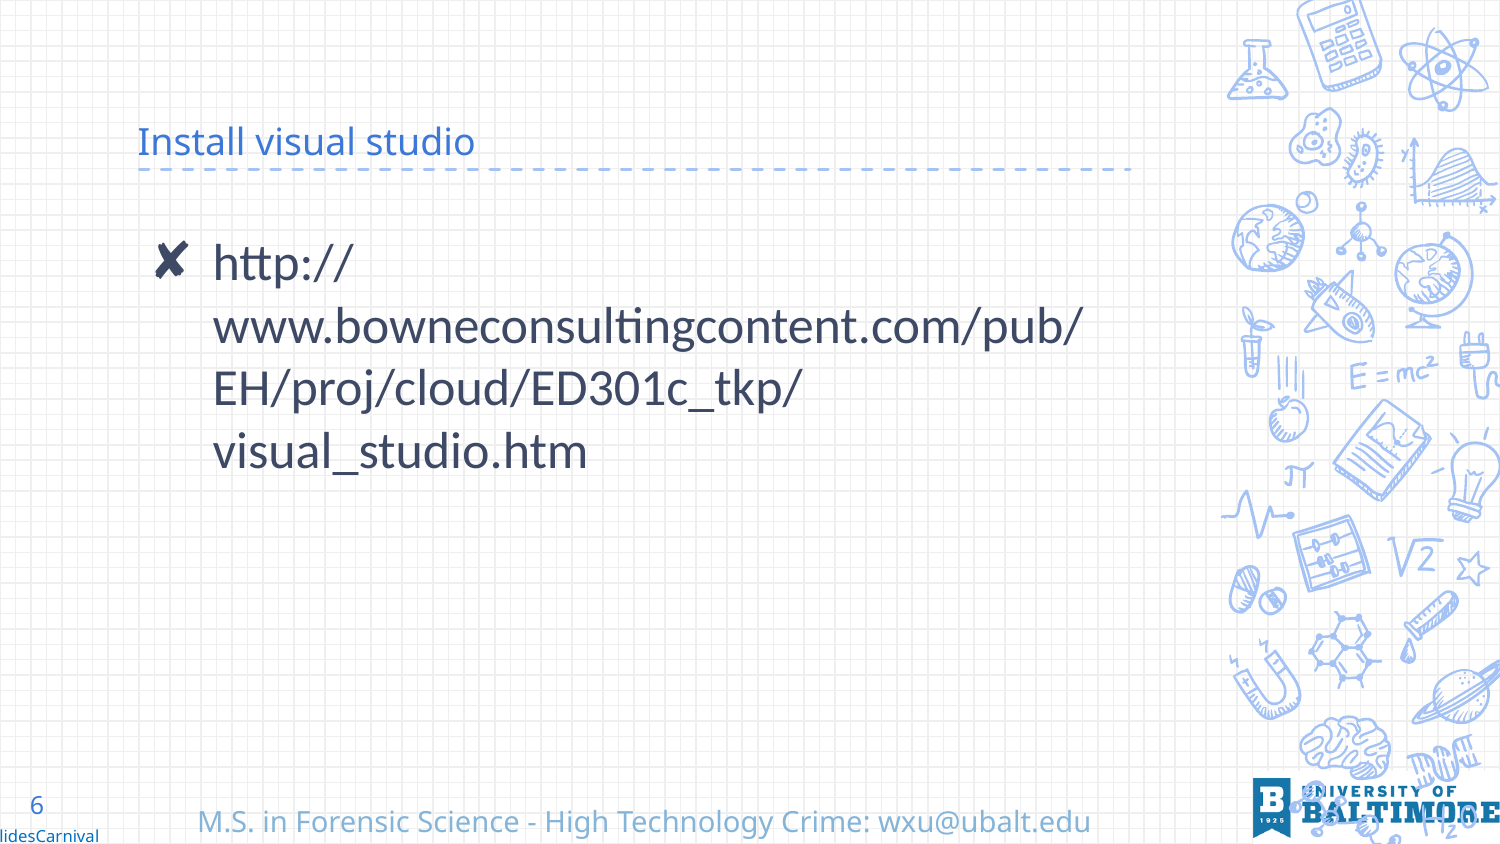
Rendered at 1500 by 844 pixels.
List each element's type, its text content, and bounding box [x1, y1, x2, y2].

picture [1316, 786, 1321, 797]
list http://www.bowneconsultingcontent.com/pub/EH/proj/cloud/ED301c_tkp/visual_studio.htm [122, 213, 1130, 806]
slide_number 6 [14, 774, 105, 840]
picture [1365, 817, 1376, 833]
title Install visual studio [122, 36, 1130, 178]
picture [1253, 771, 1500, 844]
picture [1327, 813, 1336, 822]
